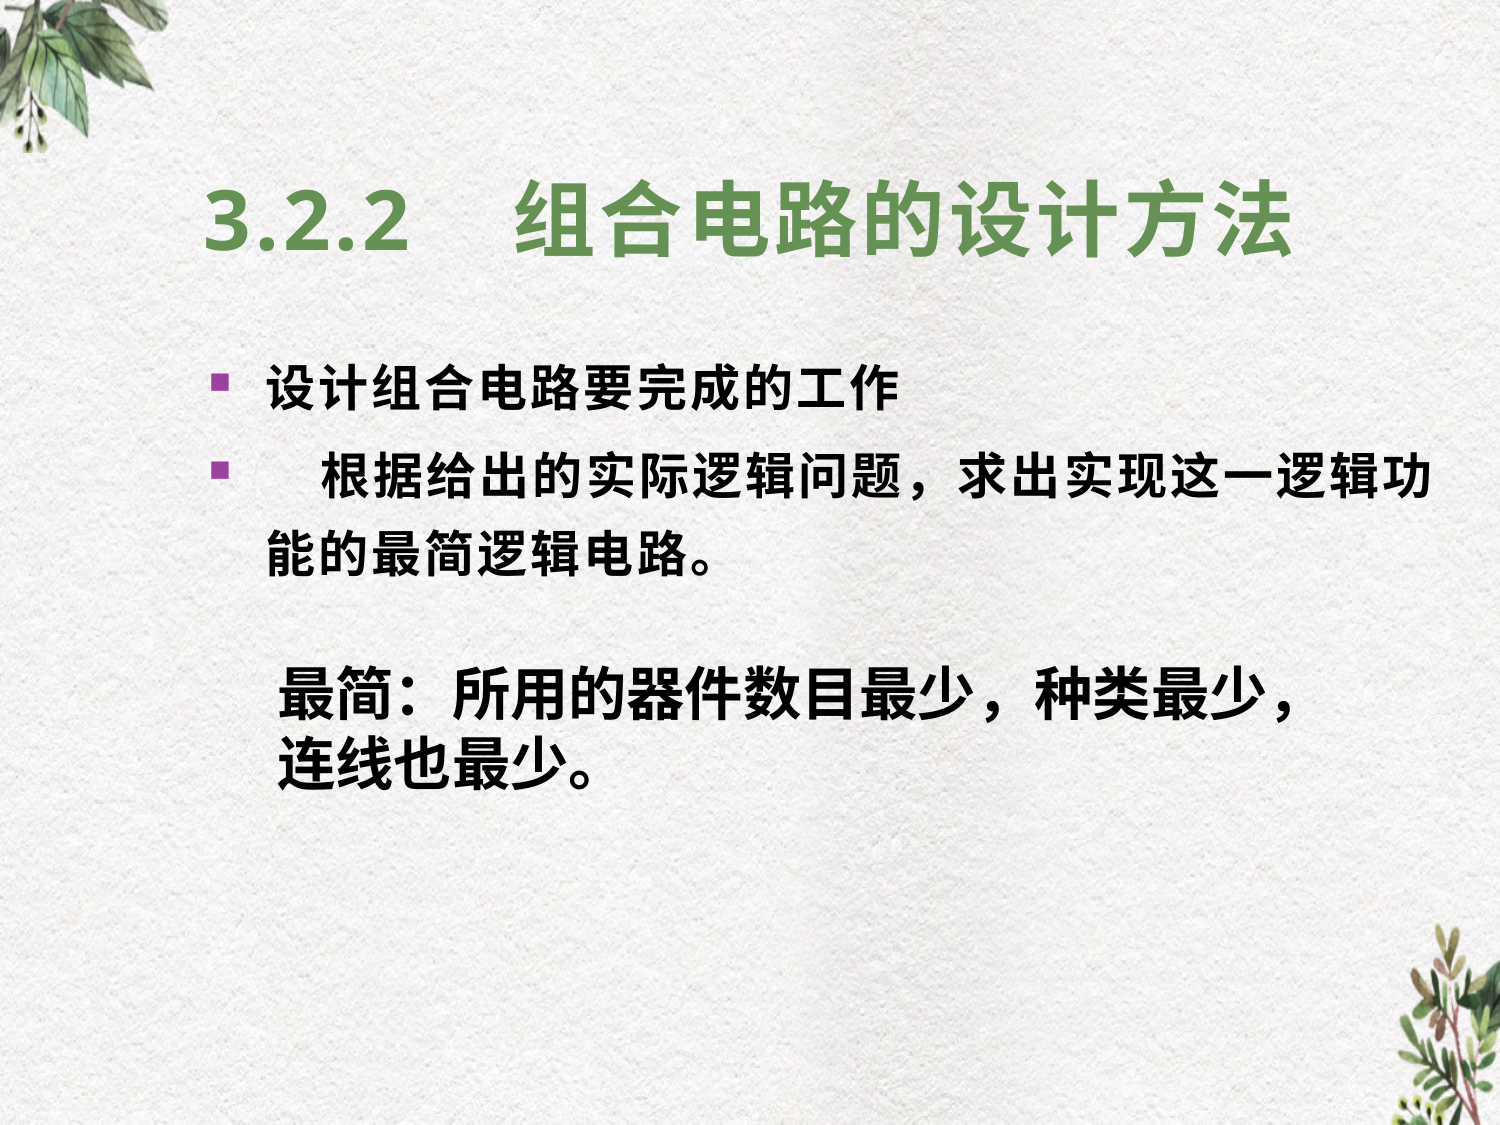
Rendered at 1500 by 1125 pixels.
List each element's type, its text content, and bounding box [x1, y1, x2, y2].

picture [0, 0, 1500, 1125]
title 3.2.2 组合电路的设计方法 [188, 35, 1468, 275]
list 设计组合电路要完成的工作 根据给出的实际逻辑问题，求出实现这一逻辑功能的最简逻辑电路。 [193, 331, 1469, 1006]
text_box 最简：所用的器件数目最少，种类最少，连线也最少。 [262, 649, 1388, 805]
